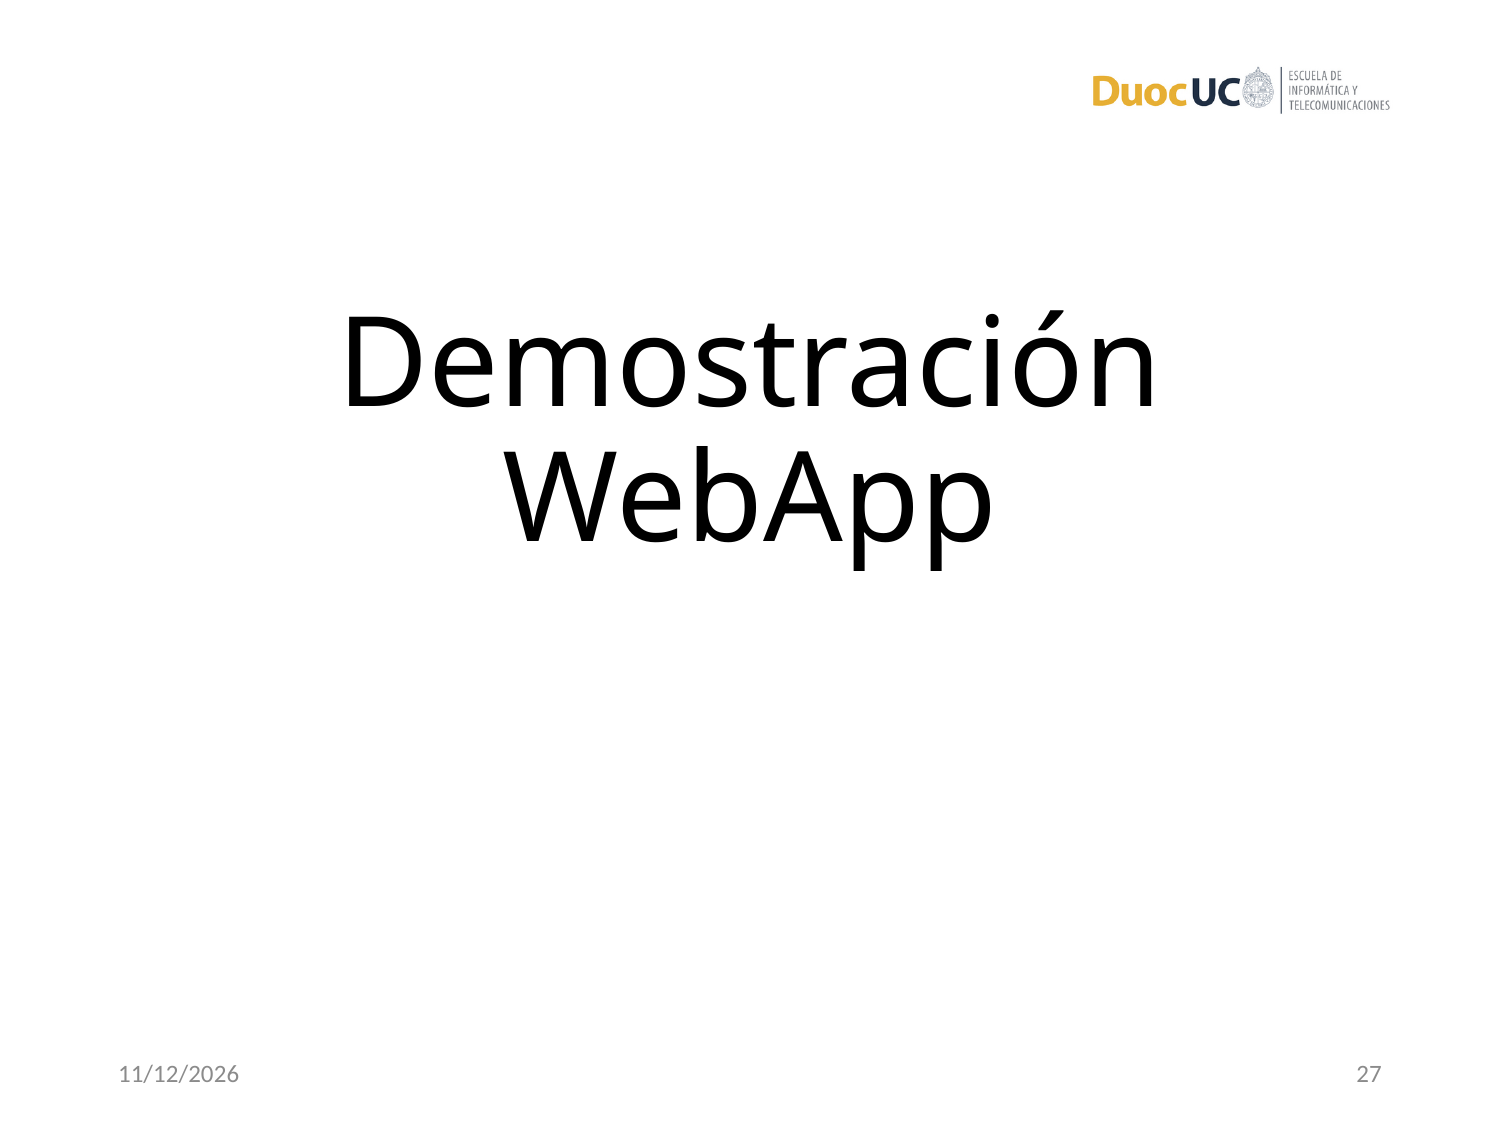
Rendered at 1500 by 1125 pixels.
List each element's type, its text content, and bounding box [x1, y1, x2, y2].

title Demostración WebApp [112, 184, 1388, 576]
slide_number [103, 1042, 441, 1103]
slide_number 27 [1059, 1042, 1397, 1103]
picture [1085, 59, 1397, 118]
